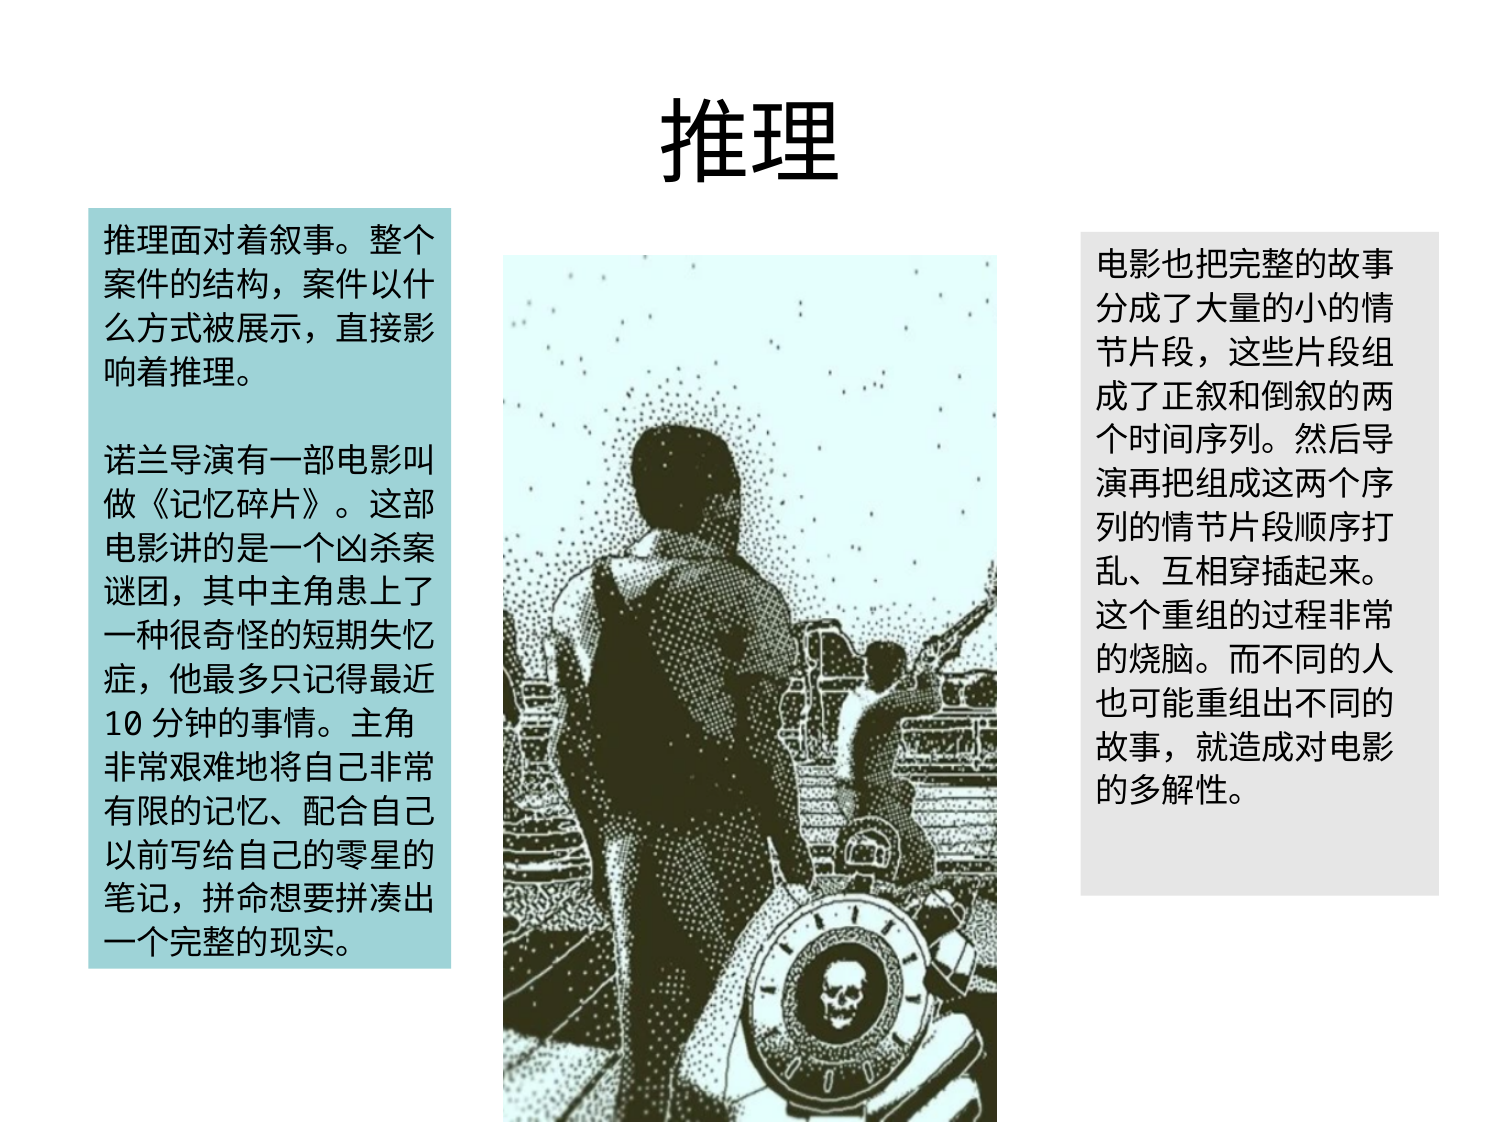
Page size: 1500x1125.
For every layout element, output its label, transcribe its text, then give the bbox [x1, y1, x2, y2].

title 推理 [74, 44, 1426, 233]
text_box 电影也把完整的故事分成了大量的小的情节片段，这些片段组成了正叙和倒叙的两个时间序列。然后导演再把组成这两个序列的情节片段顺序打乱、互相穿插起来。这个重组的过程非常的烧脑。而不同的人也可能重组出不同的故事，就造成对电影的多解性。 [1080, 231, 1439, 896]
picture [503, 255, 997, 1122]
text_box 推理面对着叙事。整个案件的结构，案件以什么方式被展示，直接影响着推理。 诺兰导演有一部电影叫做《记忆碎片》。这部电影讲的是一个凶杀案谜团，其中主角患上了一种很奇怪的短期失忆症，他最多只记得最近10分钟的事情。主角非常艰难地将自己非常有限的记忆、配合自己以前写给自己的零星的笔记，拼命想要拼凑出一个完整的现实。 [88, 208, 452, 969]
